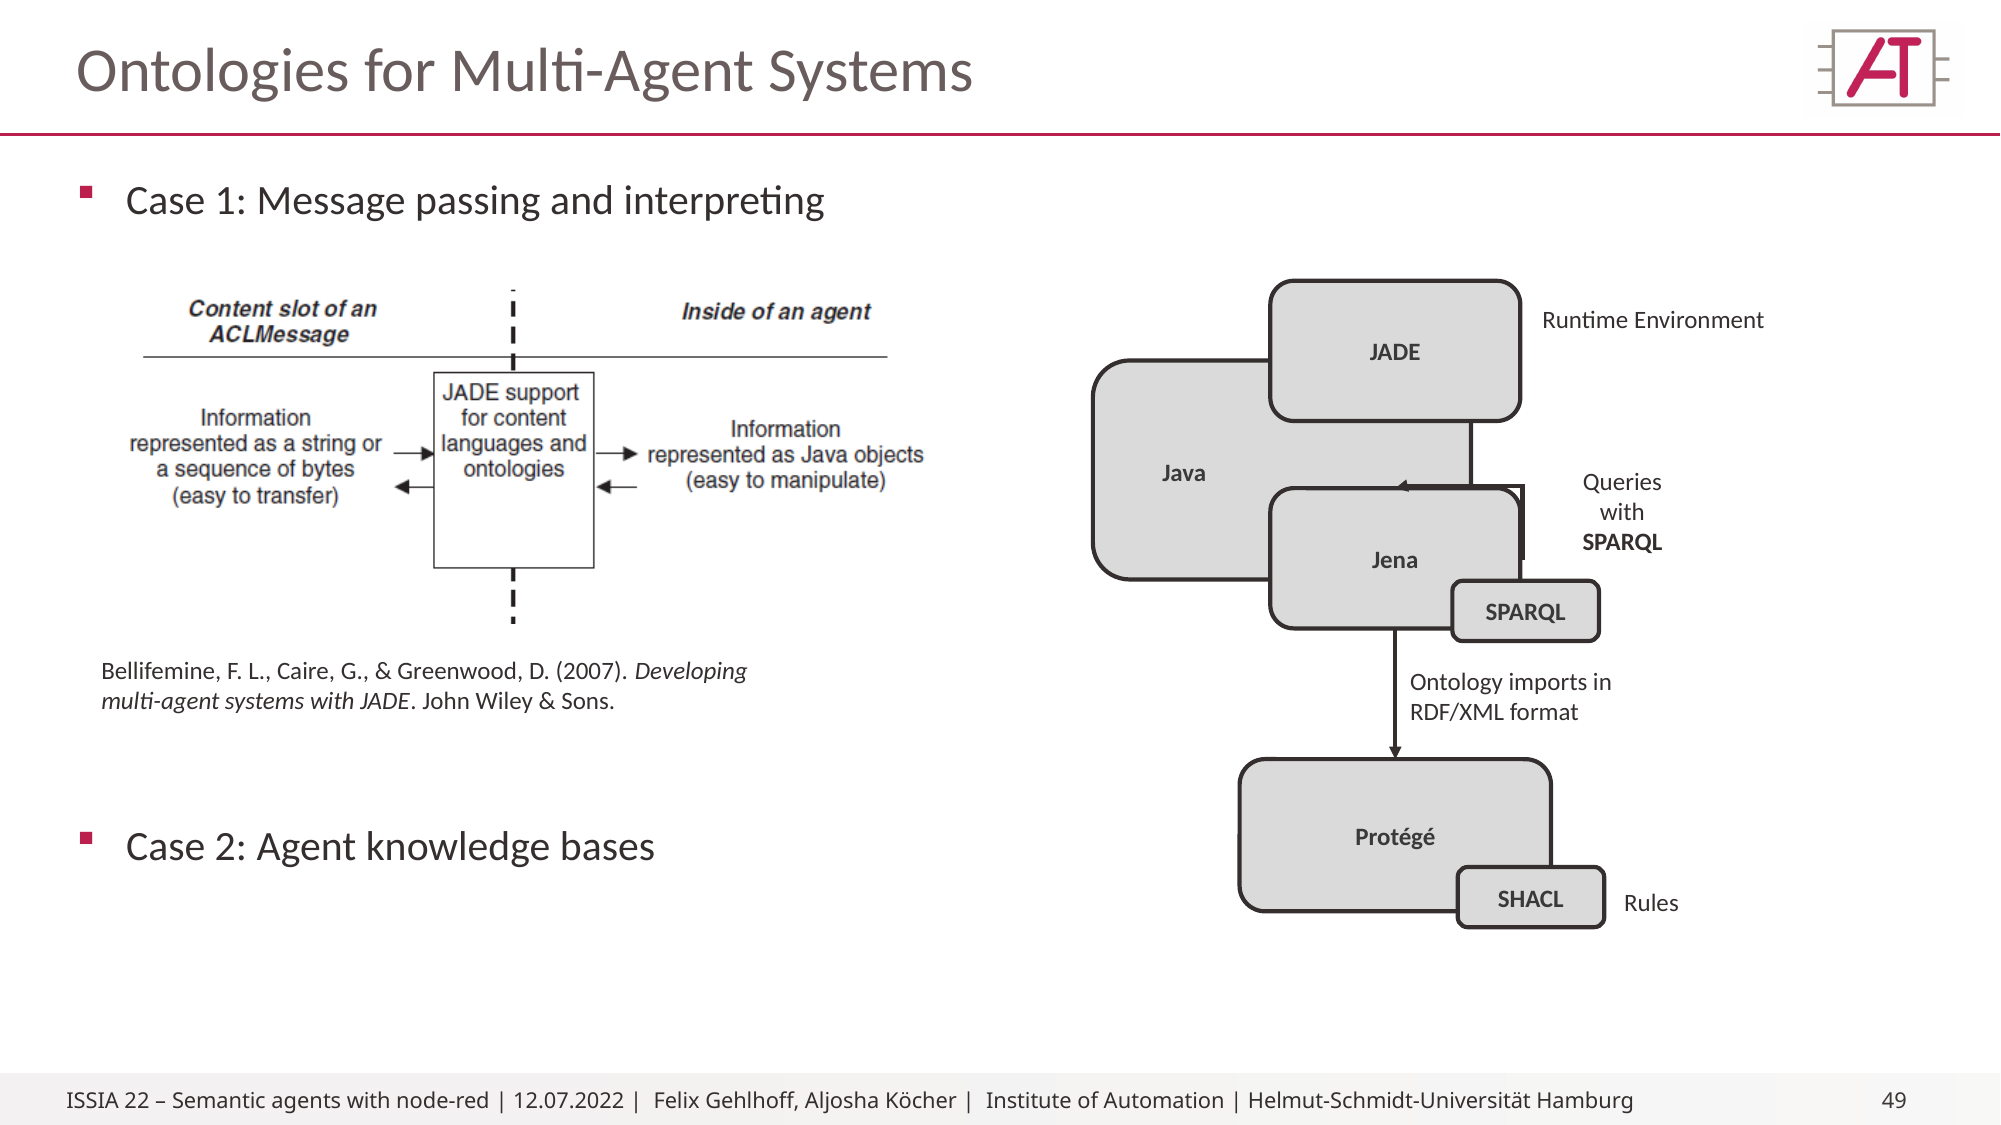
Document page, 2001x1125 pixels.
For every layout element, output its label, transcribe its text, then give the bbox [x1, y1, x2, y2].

list Case 1: Message passing and interpreting Case 2: Agent knowledge bases [61, 164, 1933, 1038]
title Ontologies for Multi-Agent Systems [61, 14, 1766, 129]
text_box Bellifemine, F. L., Caire, G., & Greenwood, D. (2007). Developing multi-agent systems with JADE. John Wiley & Sons. [86, 647, 789, 722]
picture [1803, 21, 1964, 118]
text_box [1092, 280, 1793, 928]
picture [91, 273, 957, 624]
